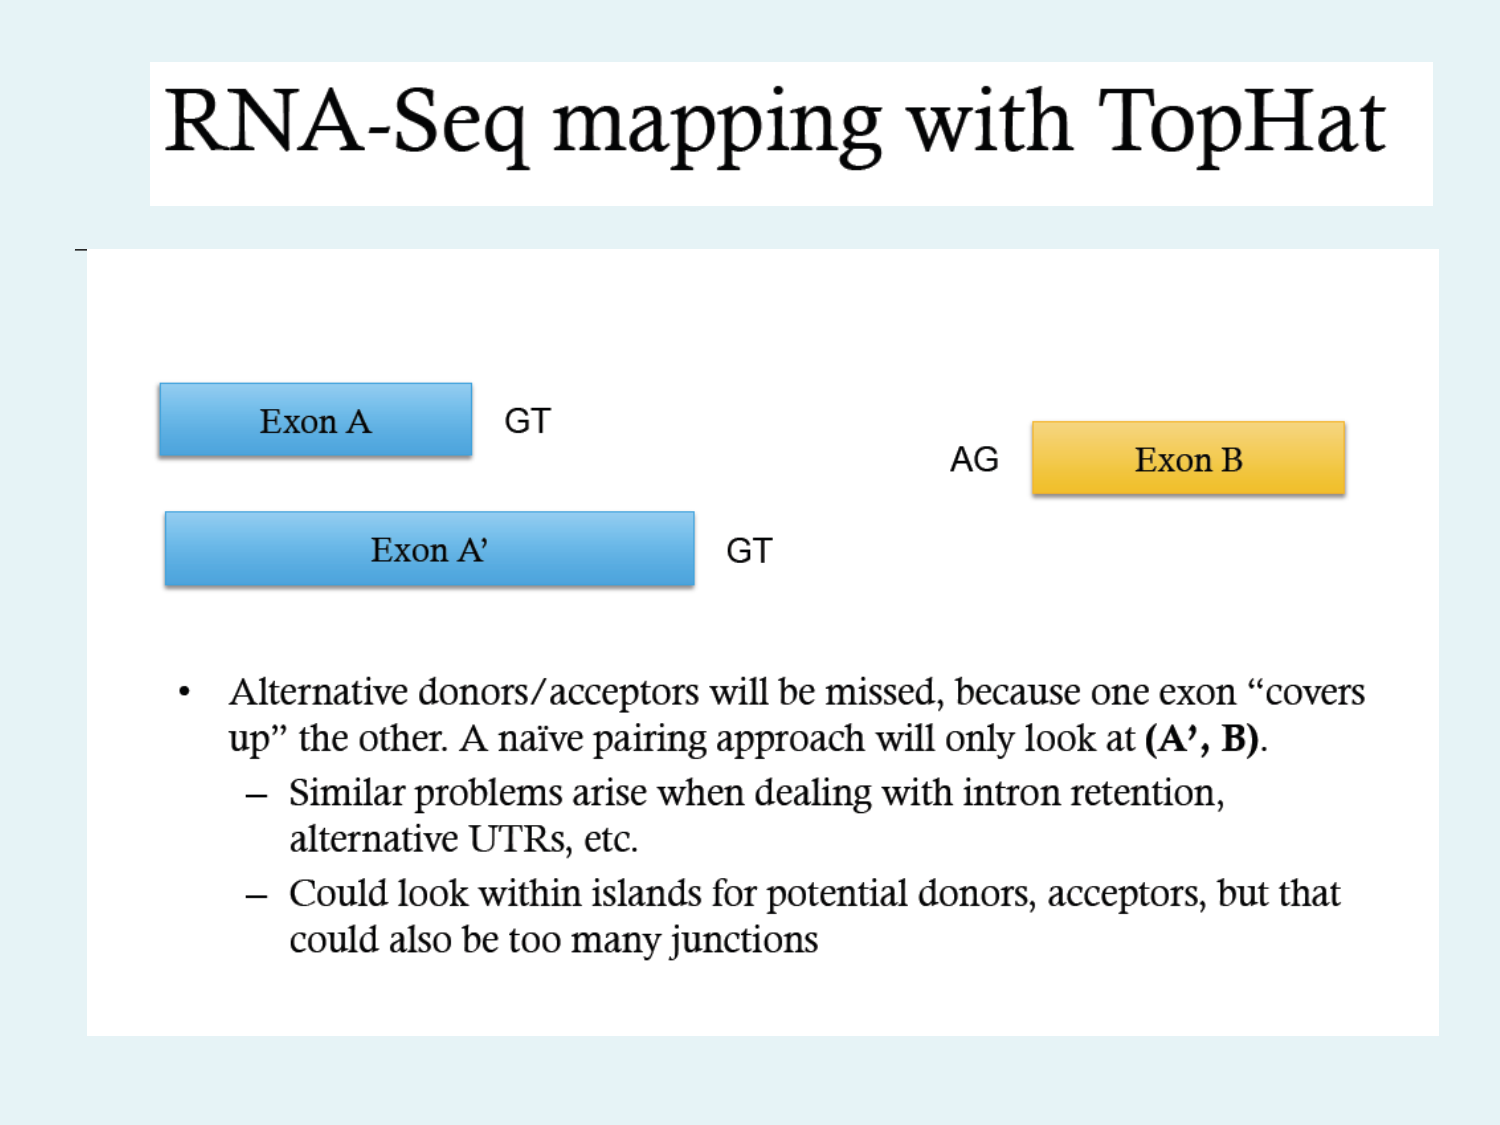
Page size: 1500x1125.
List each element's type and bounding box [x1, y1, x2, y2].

picture [149, 62, 1433, 206]
picture [87, 249, 1439, 1037]
